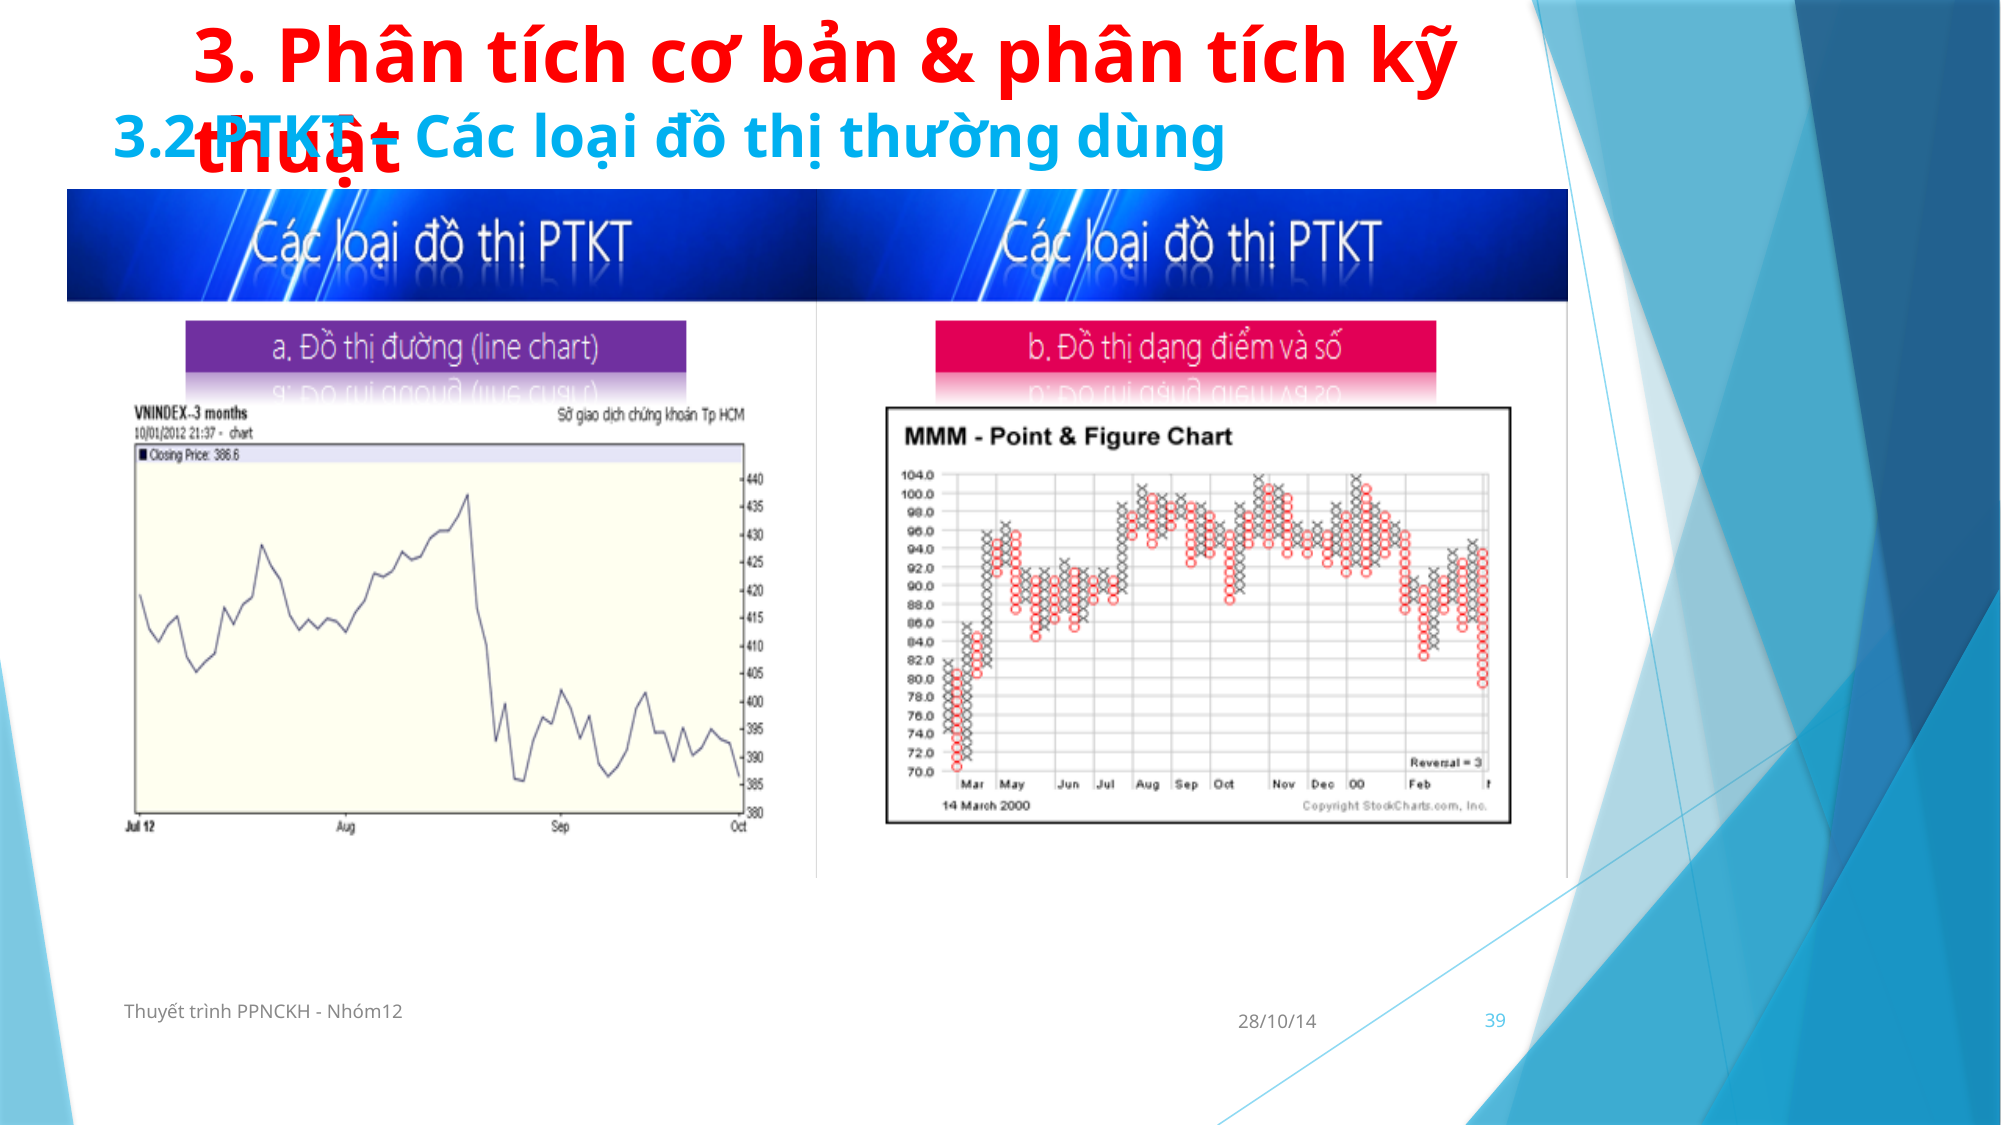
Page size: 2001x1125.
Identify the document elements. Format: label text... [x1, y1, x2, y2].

list 3.2 PTKT – Các loại đồ thị thường dùng [99, 91, 1594, 169]
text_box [67, 189, 1569, 879]
title 3. Phân tích cơ bản & phân tích kỹ thuật [178, 0, 1589, 91]
footer Thuyết trình PPNCKH - Nhóm12 [109, 981, 1143, 1041]
slide_number 39 [1409, 991, 1522, 1051]
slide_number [1182, 991, 1332, 1051]
